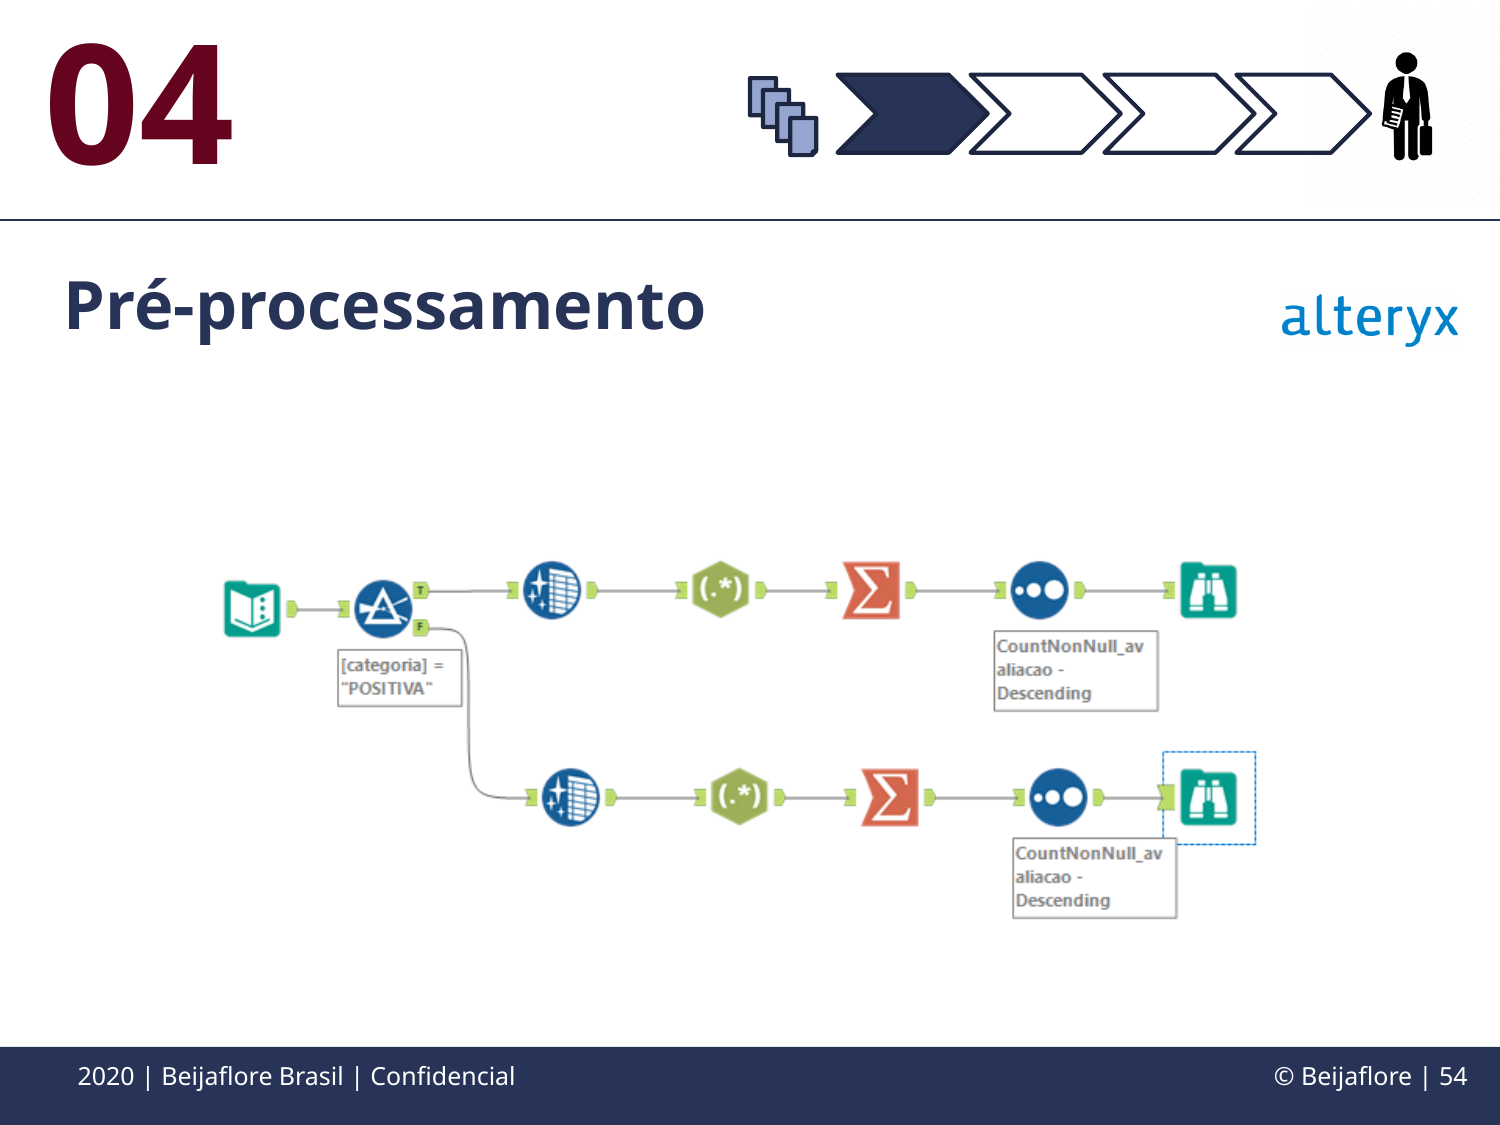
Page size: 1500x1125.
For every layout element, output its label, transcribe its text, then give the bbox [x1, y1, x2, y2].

text_box [788, 115, 819, 158]
picture [199, 538, 1309, 946]
slide_number © Beijaflore | 54 [1132, 1042, 1483, 1103]
text_box [1102, 72, 1257, 155]
text_box [747, 76, 779, 118]
text_box 04 [29, 0, 321, 206]
picture [1281, 232, 1459, 409]
text_box [1234, 72, 1301, 155]
text_box [775, 101, 806, 144]
footer 2020 | Beijaflore Brasil | Confidencial [62, 1042, 761, 1103]
picture [1307, 6, 1500, 206]
text_box Pré-processamento [48, 255, 727, 350]
text_box [760, 87, 792, 130]
text_box [968, 72, 1123, 155]
text_box [835, 72, 990, 155]
